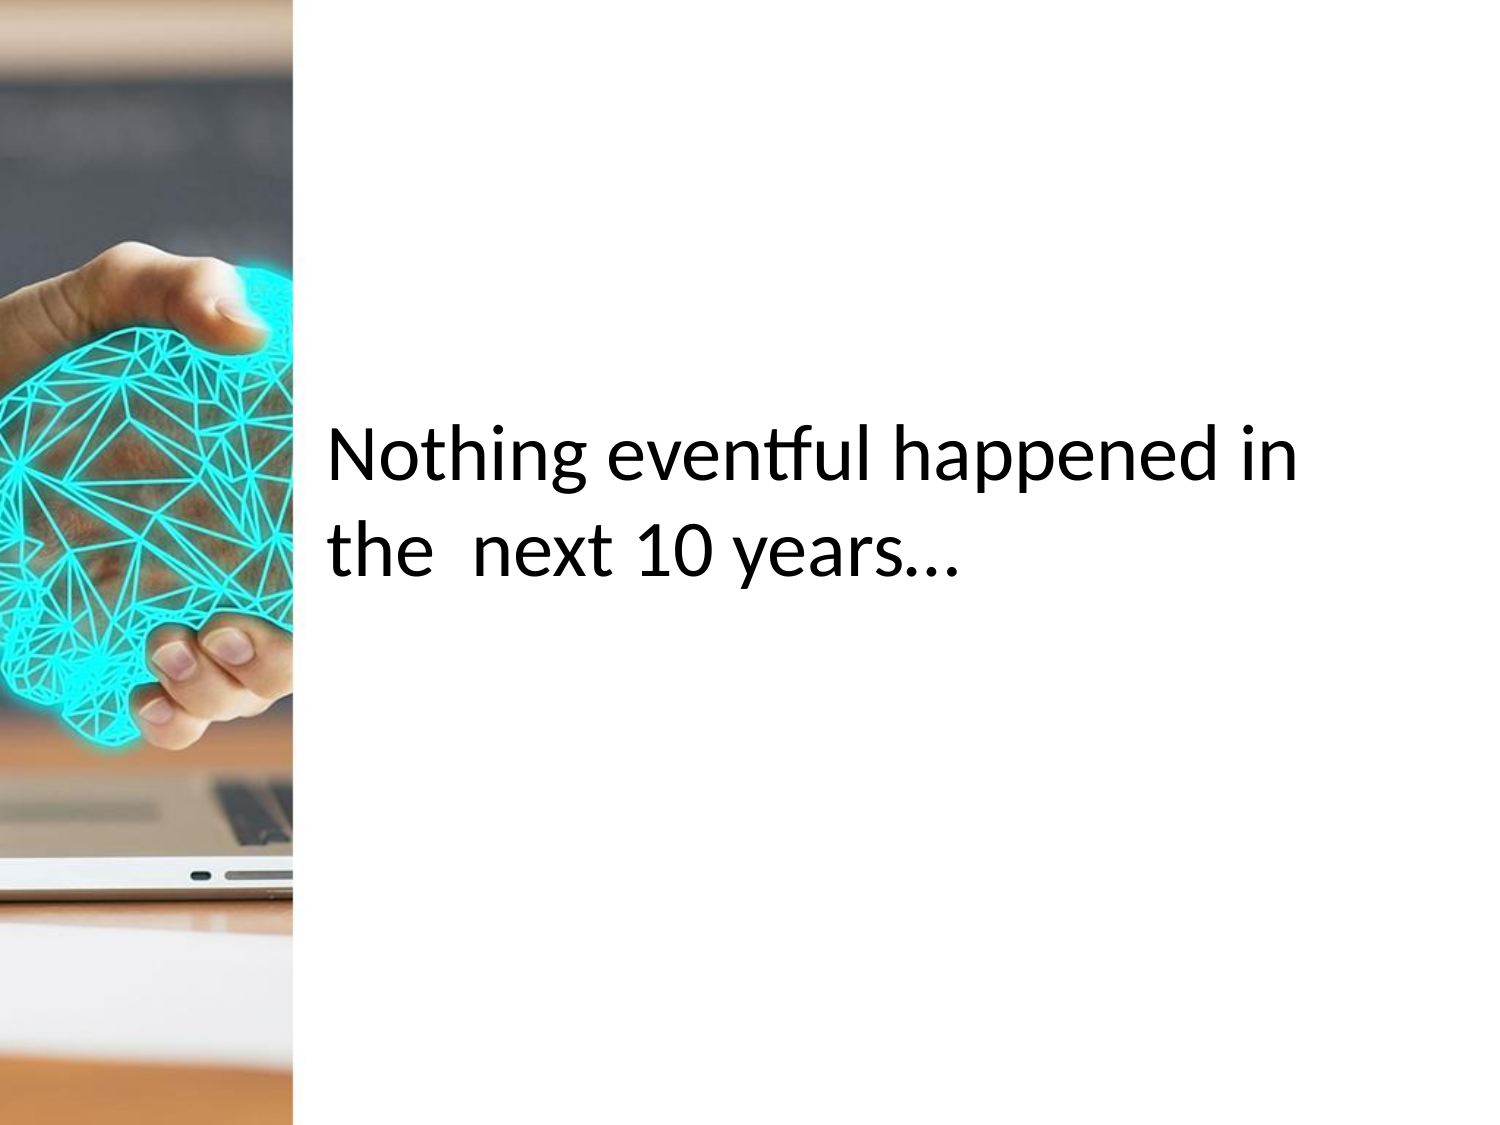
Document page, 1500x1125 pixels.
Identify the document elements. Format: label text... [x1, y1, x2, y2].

picture [0, 0, 1500, 1125]
title Nothing eventful happened in the next 10 years… [324, 398, 1424, 593]
